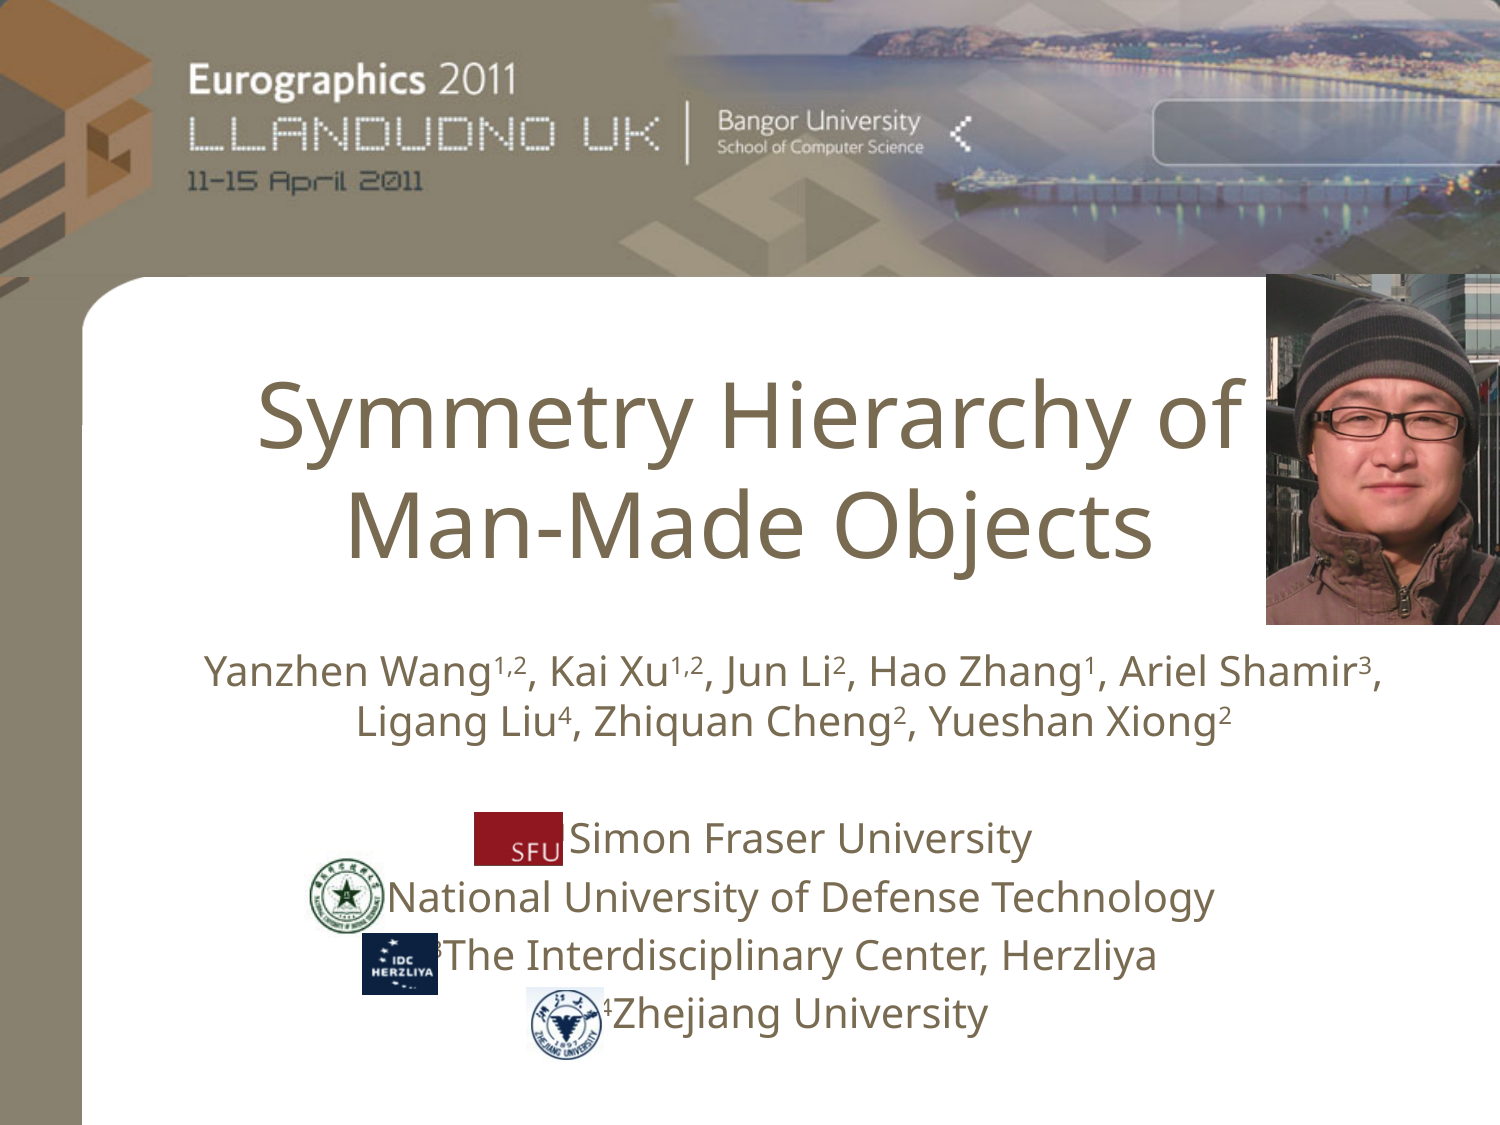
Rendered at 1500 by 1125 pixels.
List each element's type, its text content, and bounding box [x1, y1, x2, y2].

picture [0, 0, 1500, 1125]
subtitle Yanzhen Wang1,2, Kai Xu1,2, Jun Li2, Hao Zhang1, Ariel Shamir3, Ligang Liu4, Zhiquan Cheng2, Yueshan Xiong2 1Simon Fraser University 2National University of Defense Technology 3The Interdisciplinary Center, Herzliya 4Zhejiang University [174, 637, 1413, 1088]
title Symmetry Hierarchy of Man-Made Objects [112, 349, 1261, 591]
